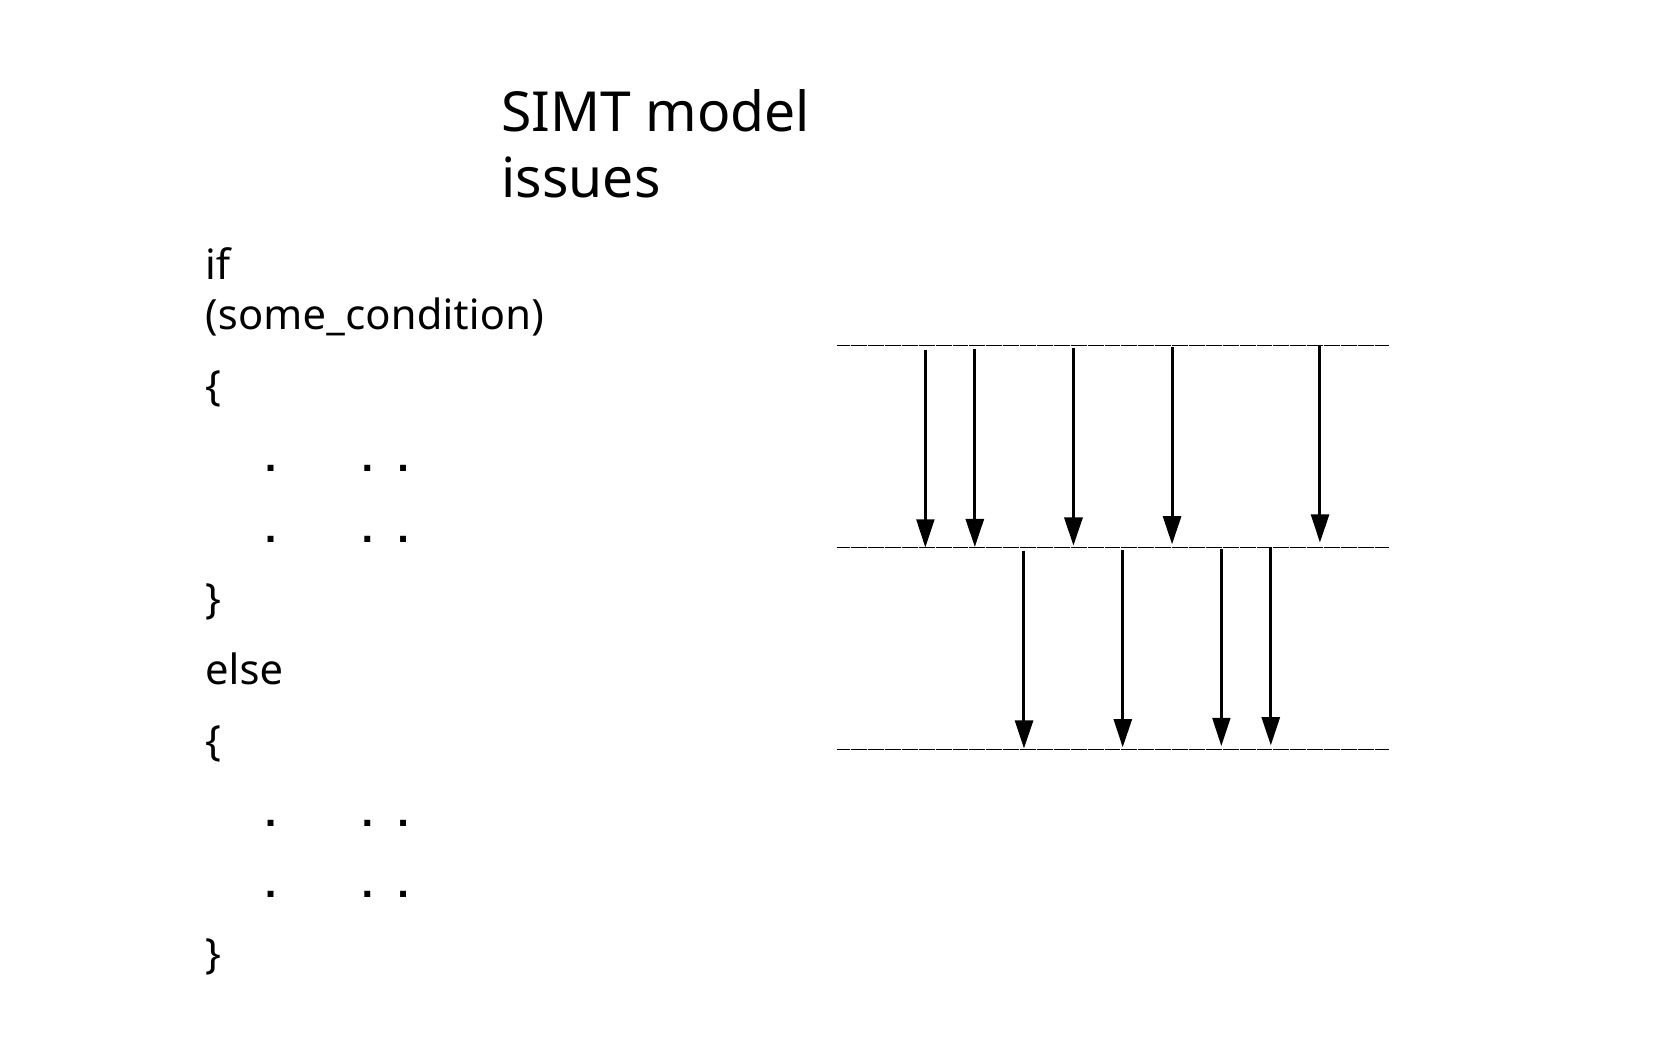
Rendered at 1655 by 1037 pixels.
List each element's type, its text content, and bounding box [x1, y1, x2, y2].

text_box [836, 344, 1390, 751]
text_box if (some_condition) { . . . . . . } else { . . . . . . } [203, 215, 564, 978]
title SIMT model issues [499, 74, 970, 250]
